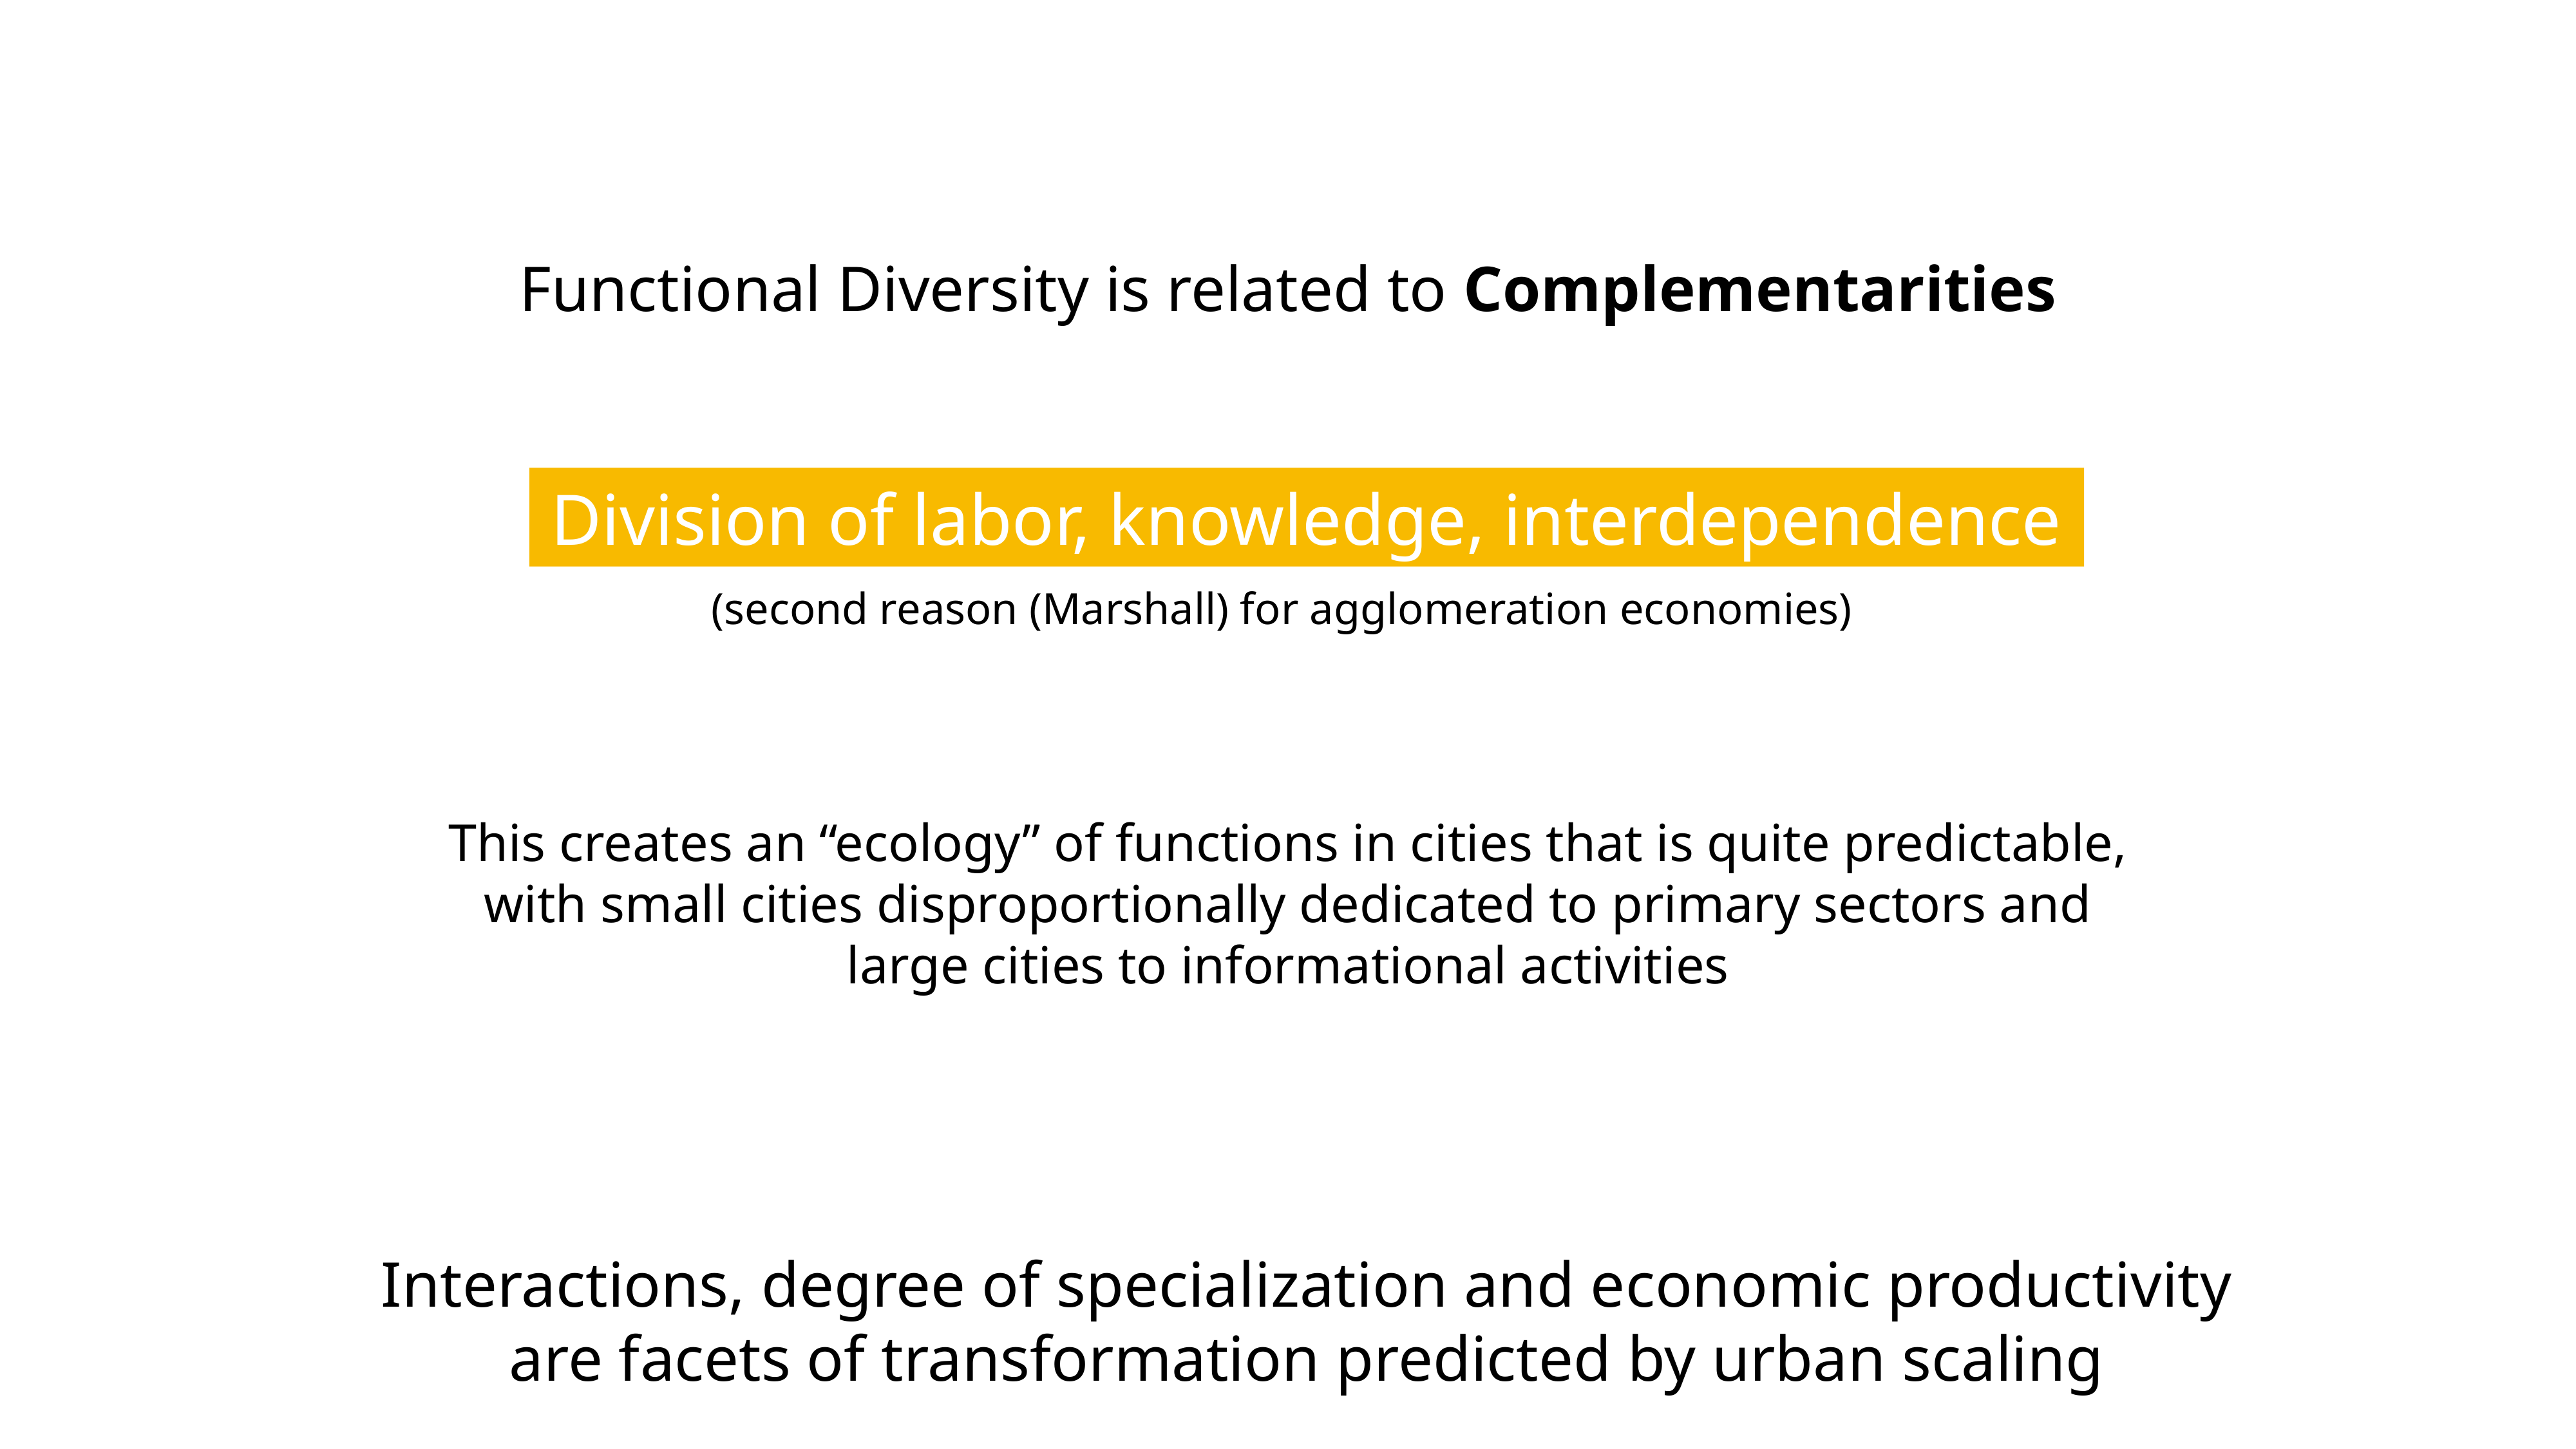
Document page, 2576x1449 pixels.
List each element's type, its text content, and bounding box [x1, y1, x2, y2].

text_box (second reason (Marshall) for agglomeration economies) [510, 574, 2065, 641]
text_box Division of labor, knowledge, interdependence [529, 468, 2085, 567]
text_box Interactions, degree of specialization and economic productivity are facets of transformation predicted by urban scaling [360, 1237, 2254, 1401]
list Functional Diversity is related to Complementarities [510, 240, 2066, 333]
text_box This creates an “ecology” of functions in cities that is quite predictable, with small cities disproportionally dedicated to primary sectors and large cities to informational activities [436, 802, 2140, 1001]
